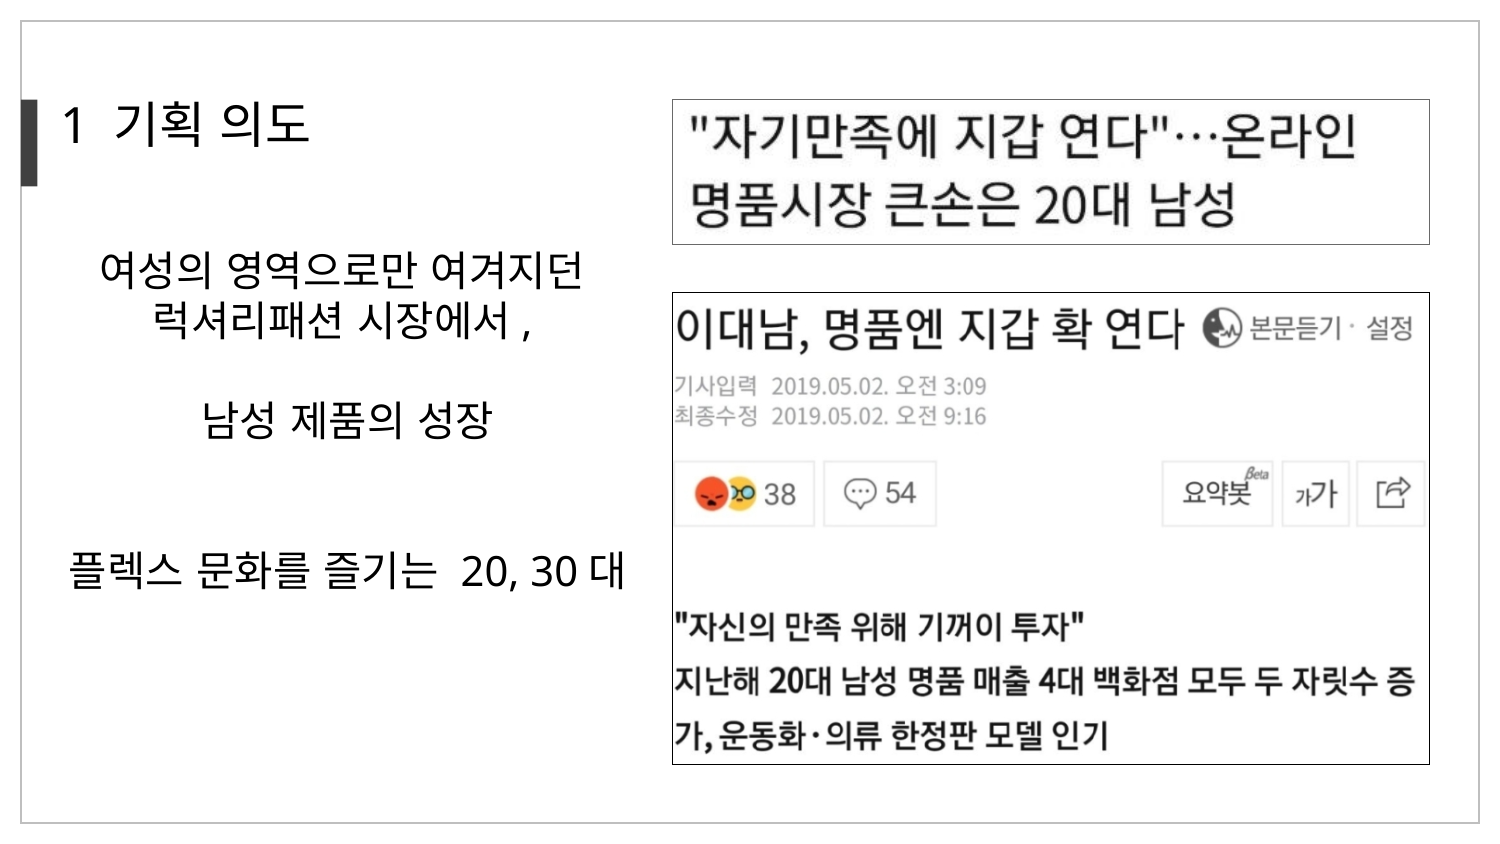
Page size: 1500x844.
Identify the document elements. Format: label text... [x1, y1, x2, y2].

text_box 1 기획 의도 [49, 87, 647, 160]
picture [672, 99, 1430, 245]
picture [672, 292, 1430, 765]
text_box [20, 99, 38, 187]
text_box [20, 20, 1480, 824]
text_box 여성의 영역으로만 여겨지던 럭셔리패션 시장에서, 남성 제품의 성장 플렉스 문화를 즐기는 20, 30대 [49, 237, 647, 603]
